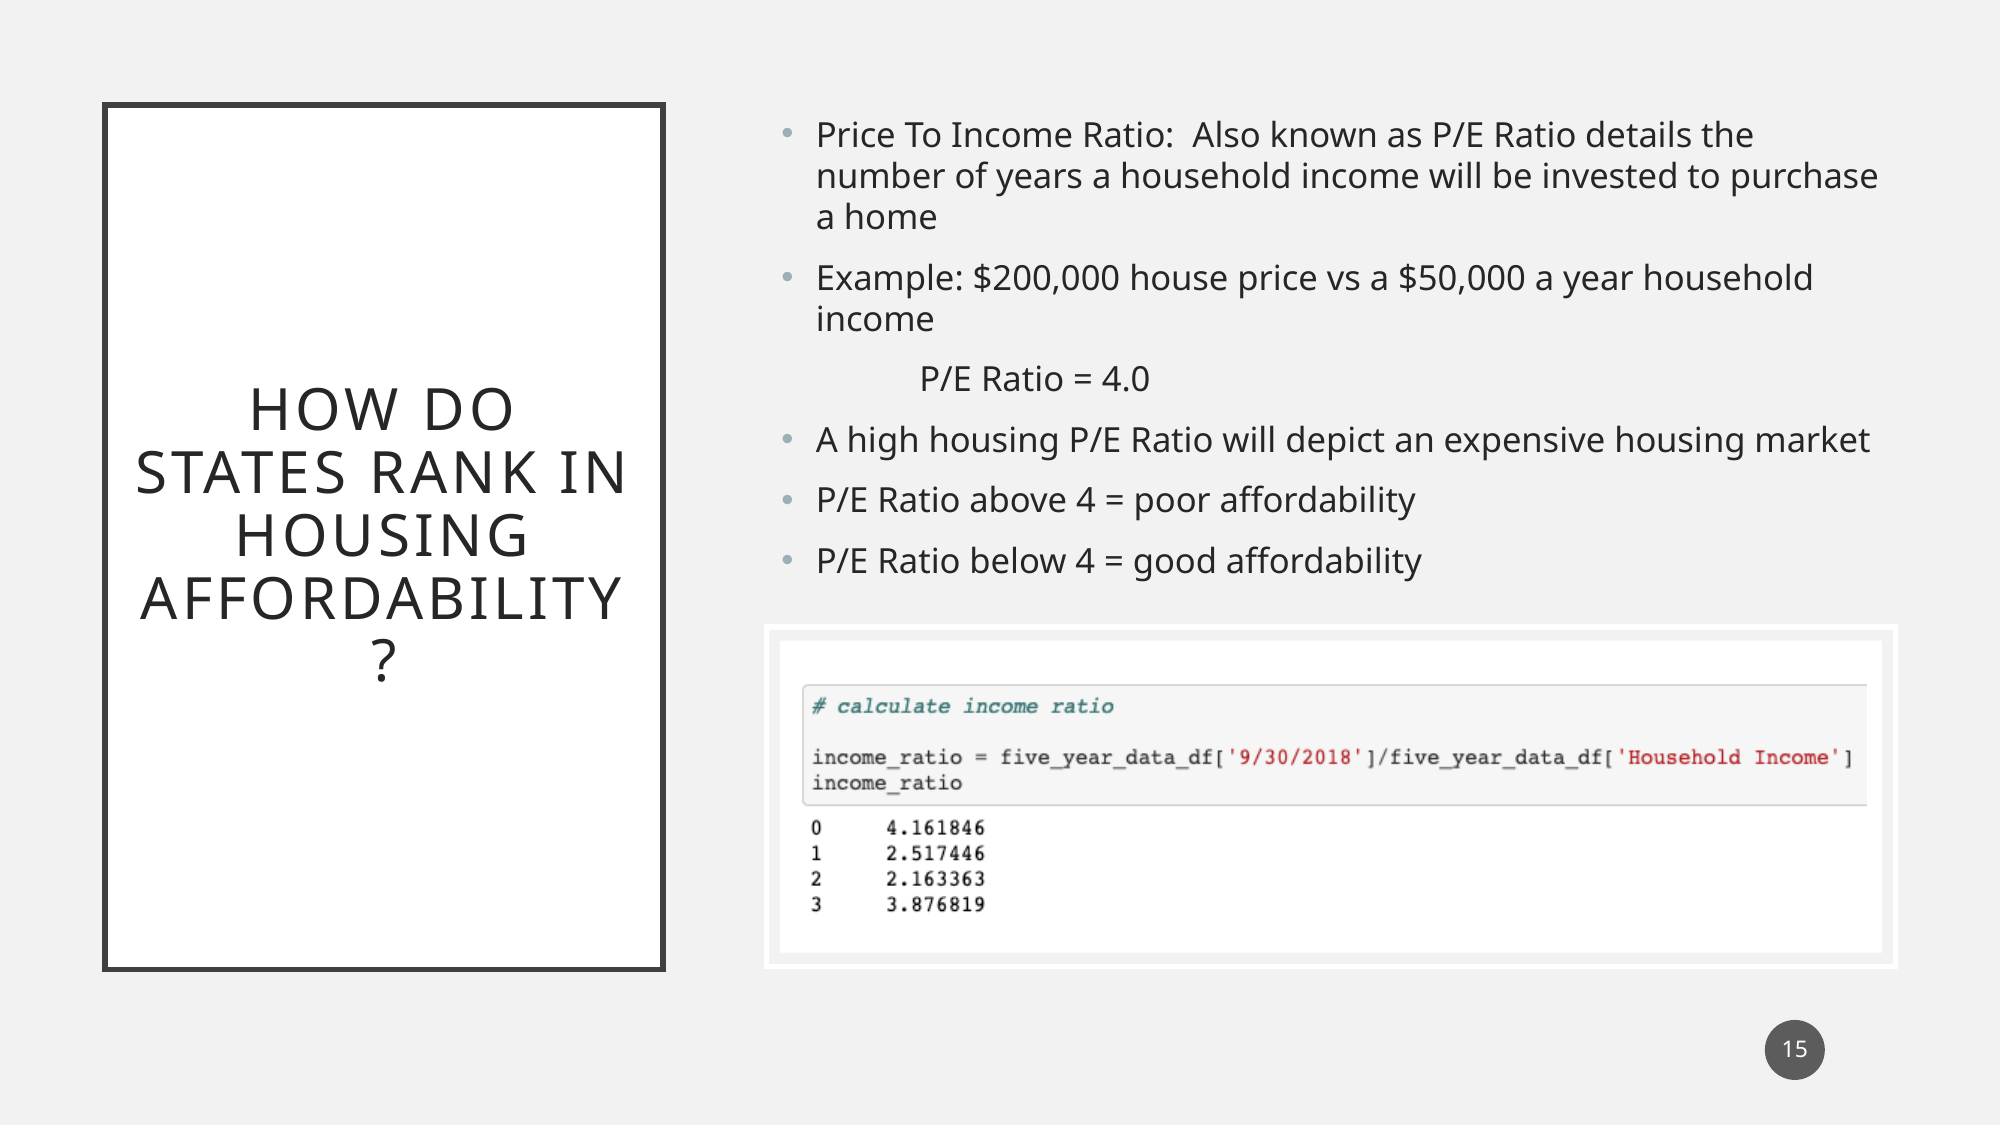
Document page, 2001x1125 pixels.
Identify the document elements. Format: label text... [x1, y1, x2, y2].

picture [795, 677, 1867, 916]
list Price To Income Ratio: Also known as P/E Ratio details the number of years a household income will be invested to purchase a home Example: $200,000 house price vs a $50,000 a year household income P/E Ratio = 4.0 A high housing P/E Ratio will depict an expensive housing market P/E Ratio above 4 = poor affordability P/E Ratio below 4 = good affordability [766, 104, 1896, 591]
slide_number 15 [1764, 1019, 1825, 1080]
text_box [779, 640, 1883, 954]
title How do states rank in housing affordability? [102, 102, 666, 972]
text_box [765, 626, 1896, 967]
